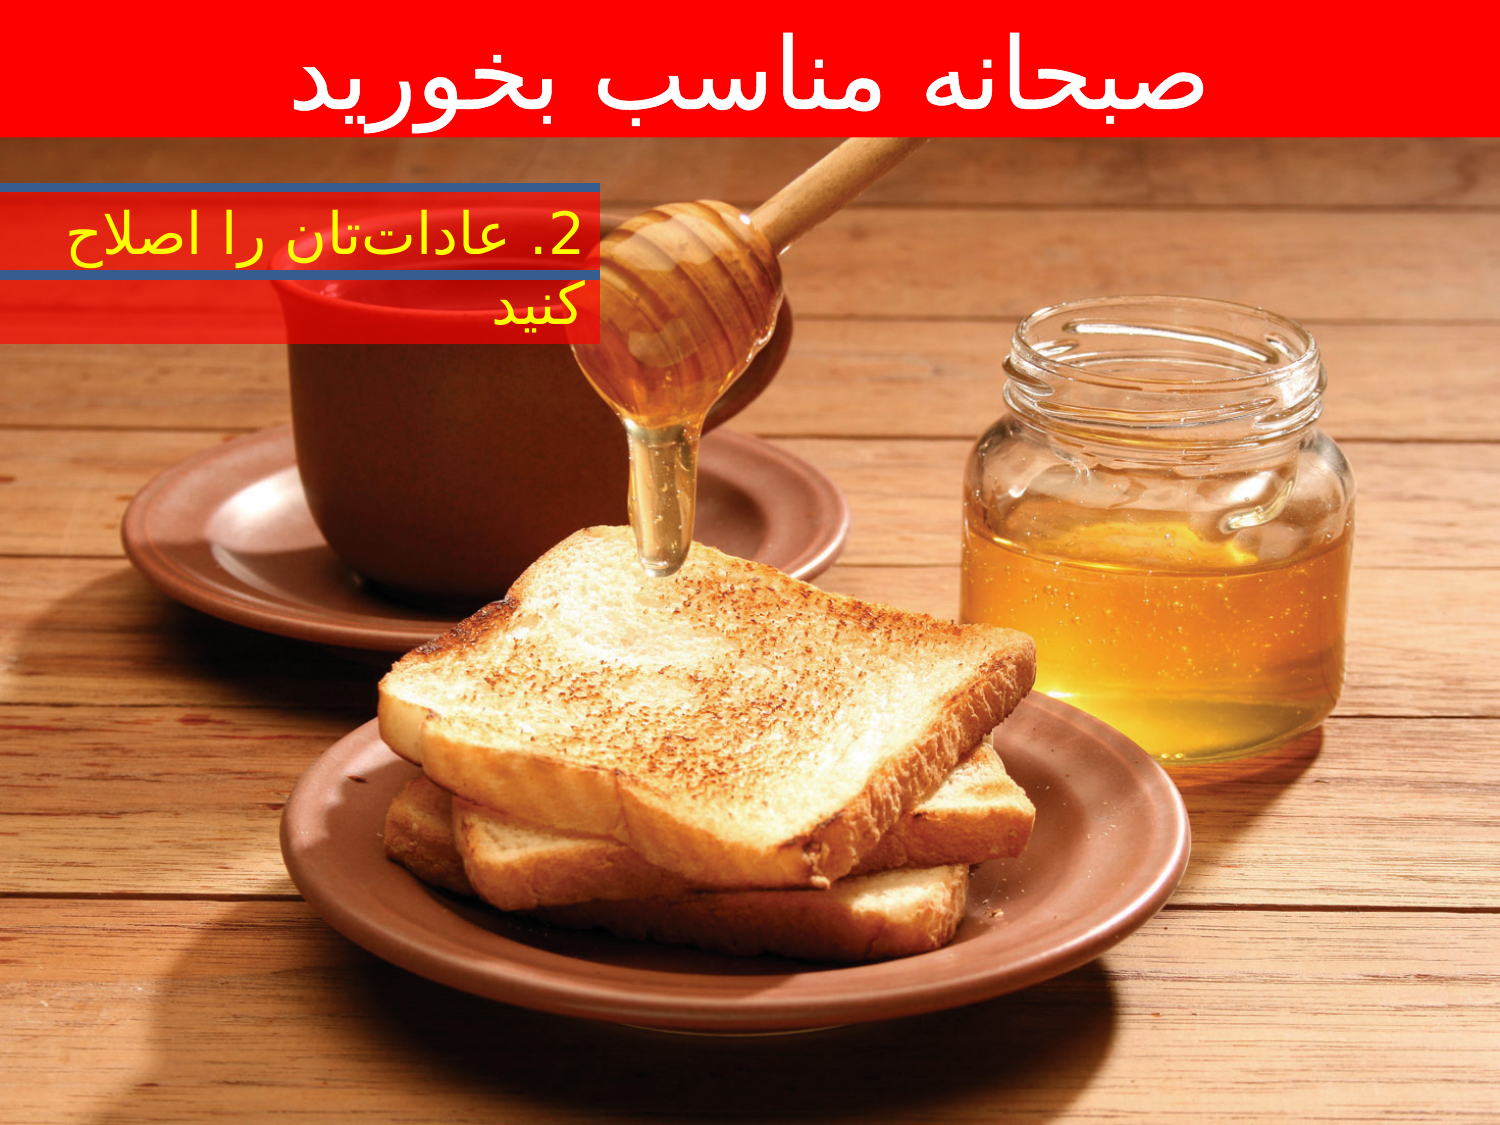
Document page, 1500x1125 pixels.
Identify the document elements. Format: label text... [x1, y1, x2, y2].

text_box صبحانه مناسب بخورید [0, 0, 1500, 105]
picture [0, 105, 1500, 1125]
